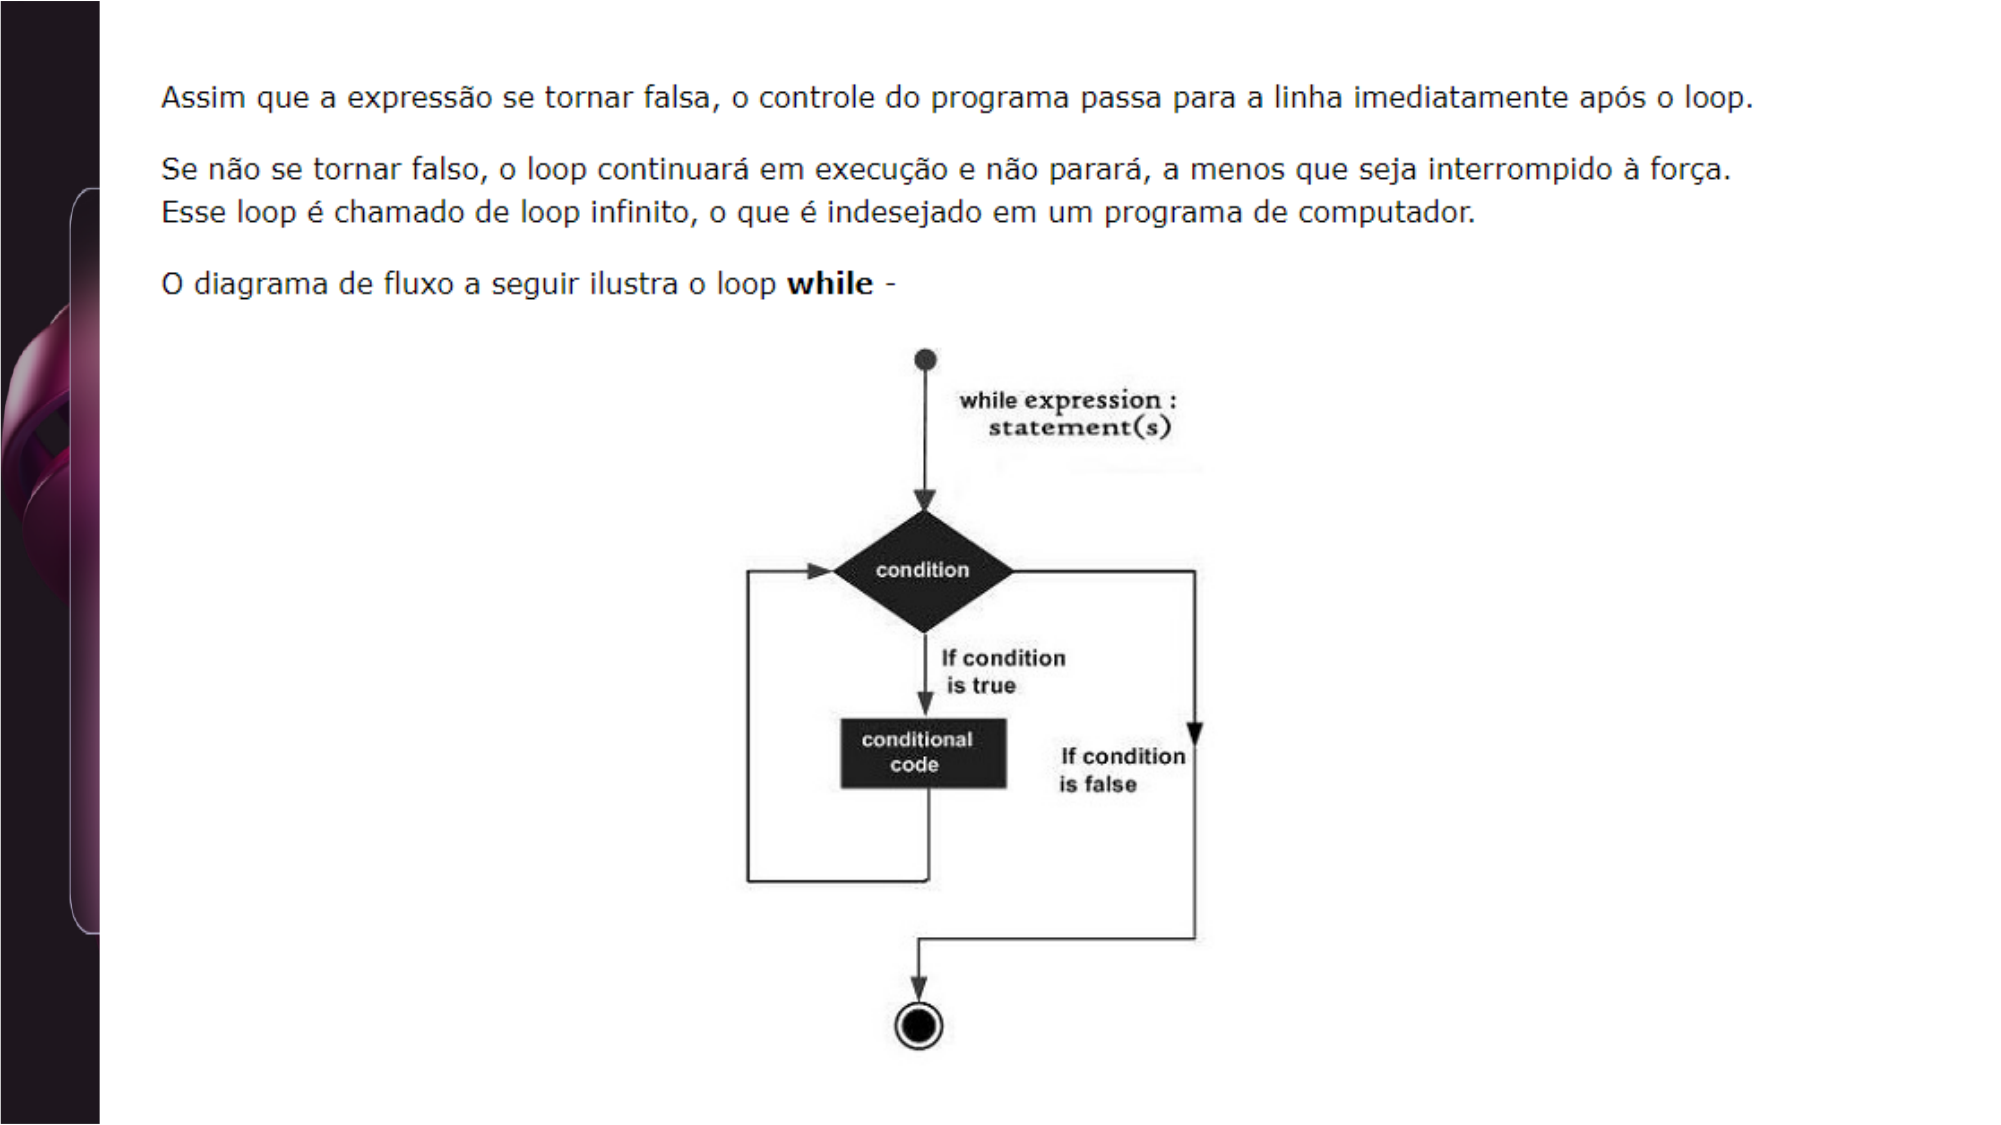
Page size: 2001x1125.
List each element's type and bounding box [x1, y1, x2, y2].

picture [0, 2, 1778, 1124]
